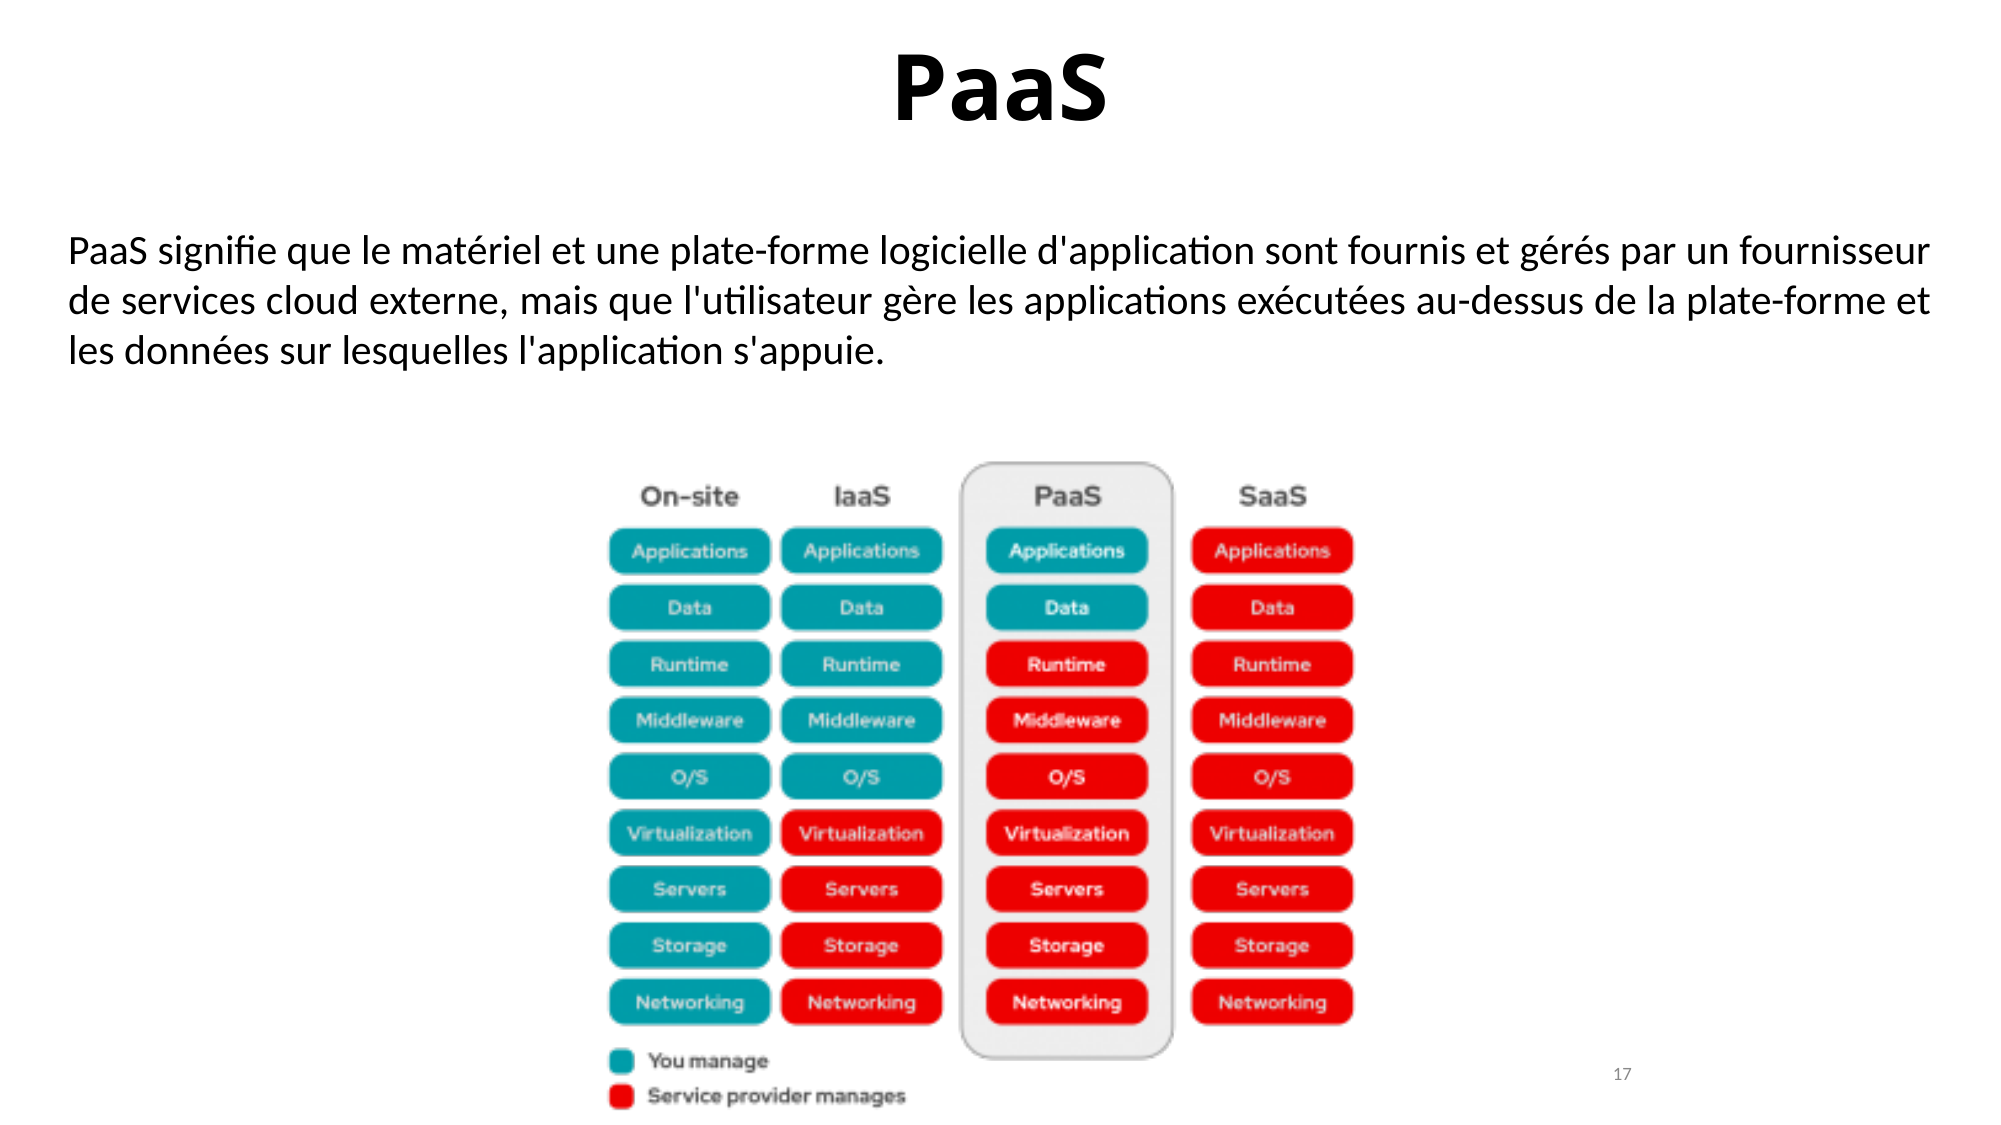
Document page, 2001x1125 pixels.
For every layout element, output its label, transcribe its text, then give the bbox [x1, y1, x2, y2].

text_box PaaS signifie que le matériel et une plate-forme logicielle d'application sont fournis et gérés par un fournisseur de services cloud externe, mais que l'utilisateur gère les applications exécutées au-dessus de la plate-forme et les données sur lesquelles l'application s'appuie. [53, 215, 1947, 381]
title PaaS [353, 33, 1647, 149]
picture [453, 448, 1511, 1125]
text_box 17 [1511, 1042, 1647, 1103]
